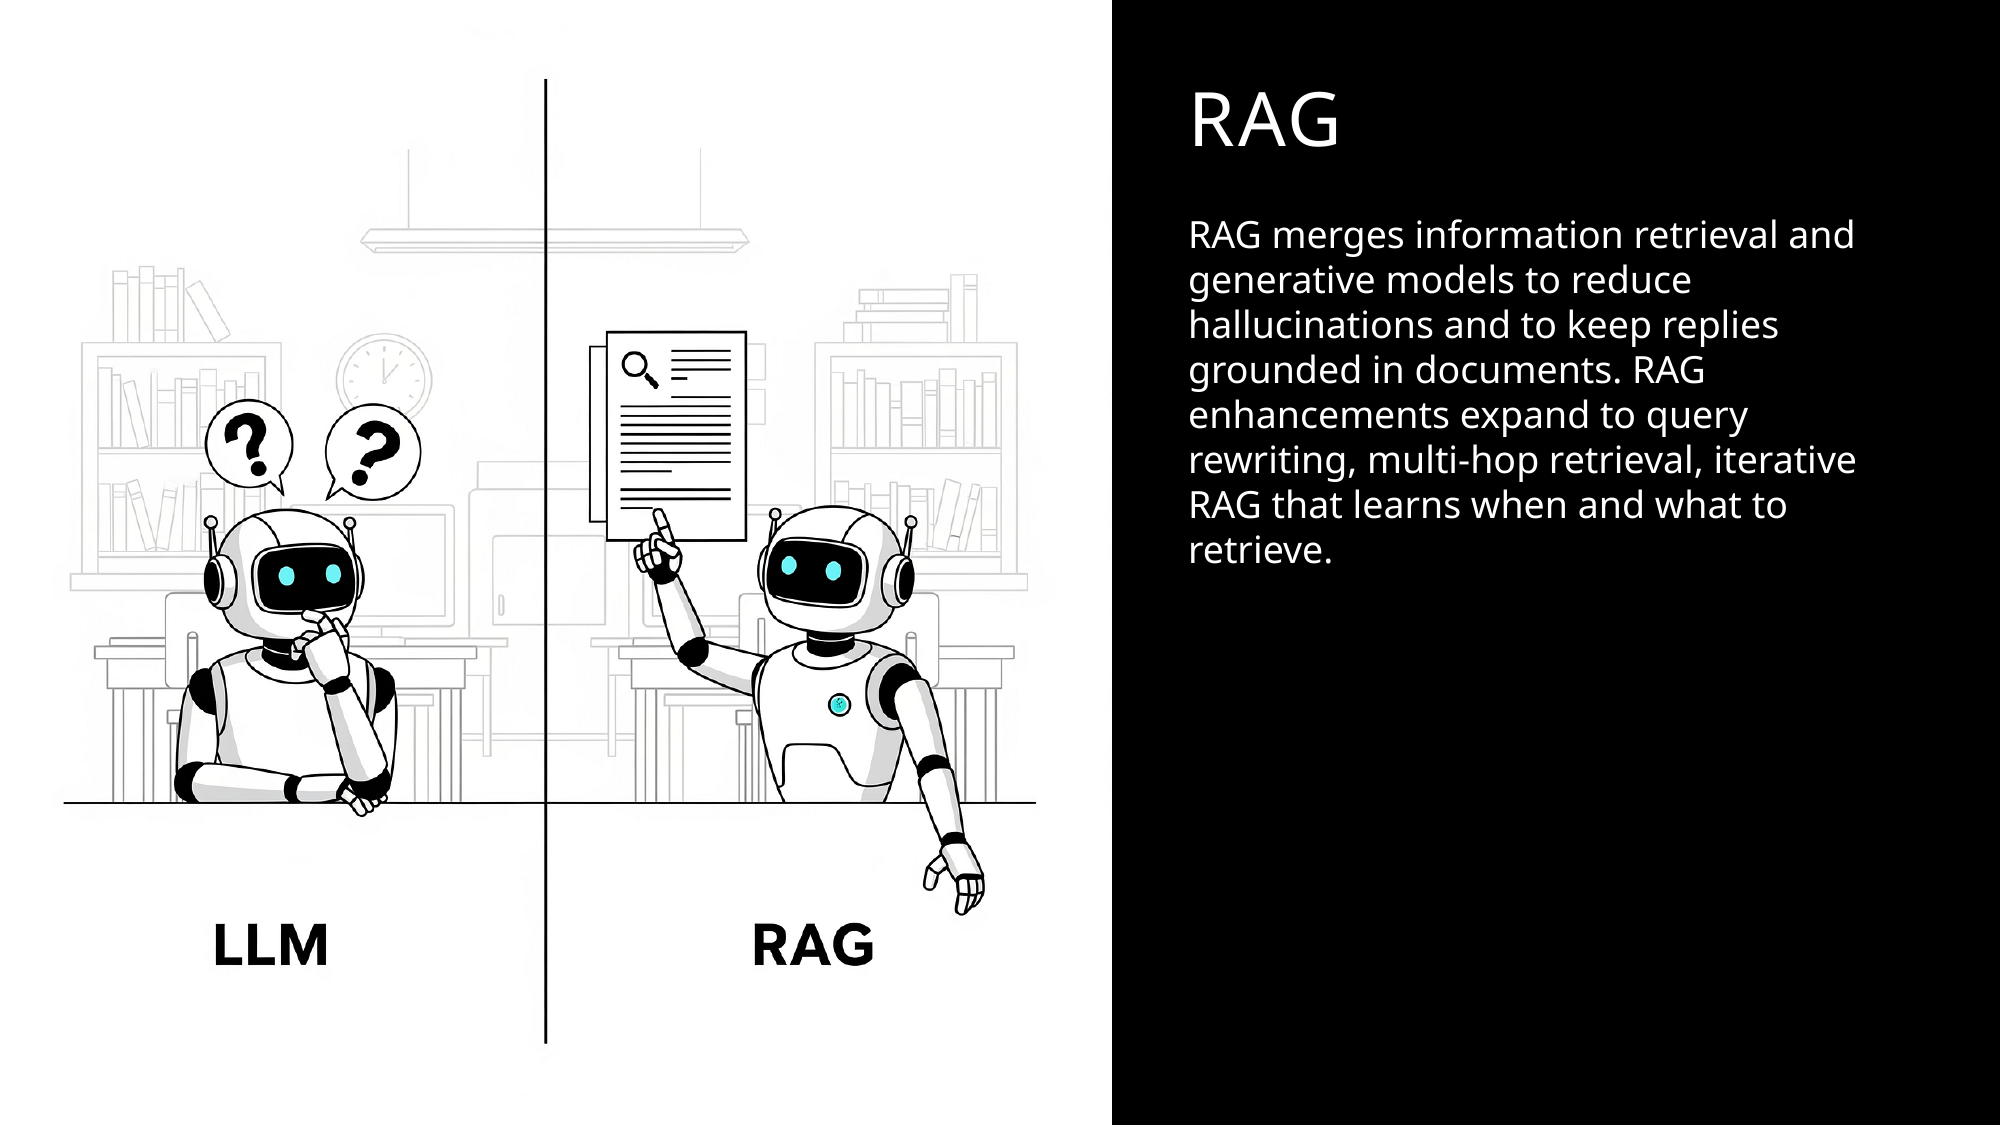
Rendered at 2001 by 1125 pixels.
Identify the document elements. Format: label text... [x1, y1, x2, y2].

title RAG [1173, 41, 1859, 170]
picture [0, 0, 1112, 1125]
text_box RAG merges information retrieval and generative models to reduce hallucinations and to keep replies grounded in documents. RAG enhancements expand to query rewriting, multi-hop retrieval, iterative RAG that learns when and what to retrieve. [1173, 203, 1941, 579]
